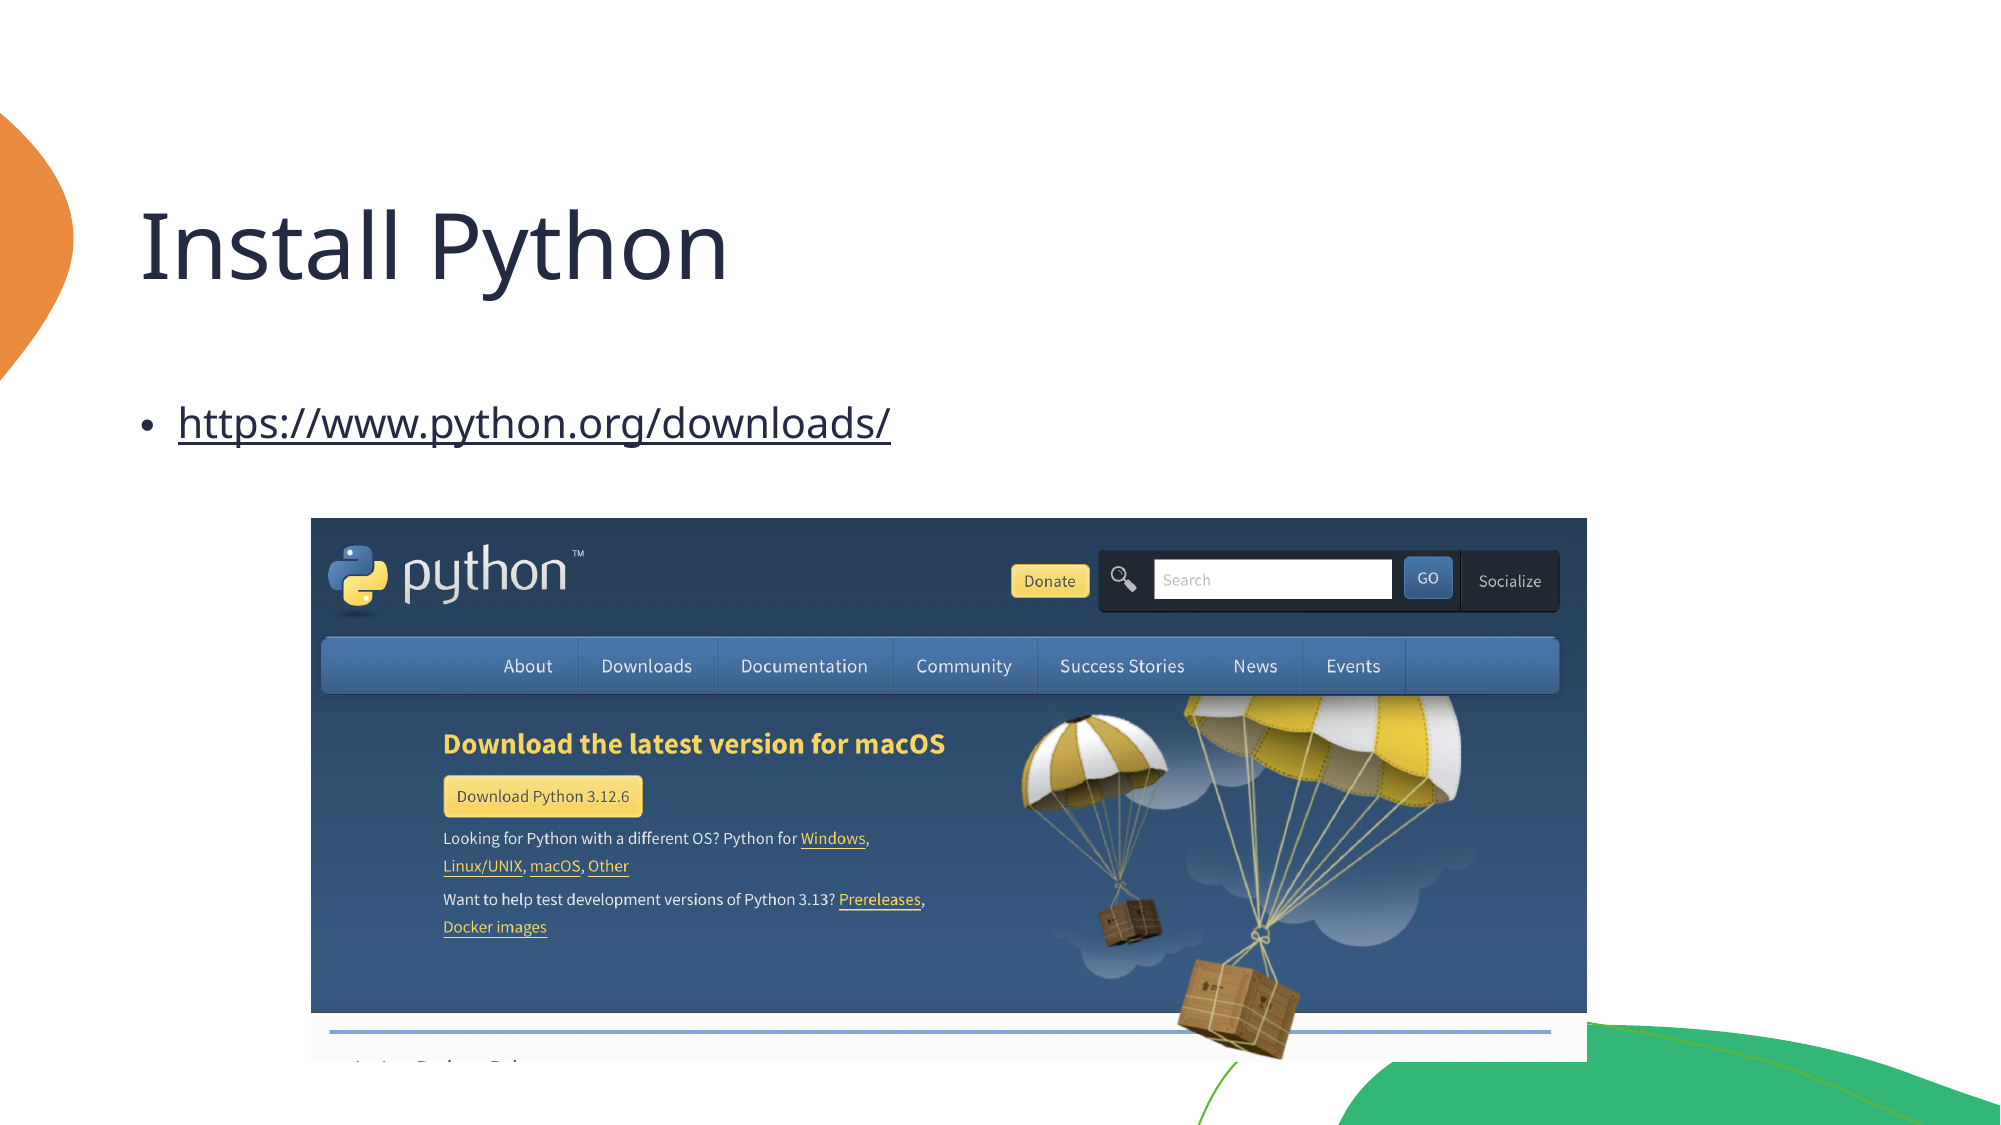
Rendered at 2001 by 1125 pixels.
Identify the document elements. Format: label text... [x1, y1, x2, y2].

picture [311, 518, 1587, 1062]
list https://www.python.org/downloads/ [125, 375, 1875, 956]
title Install Python [125, 125, 1875, 375]
